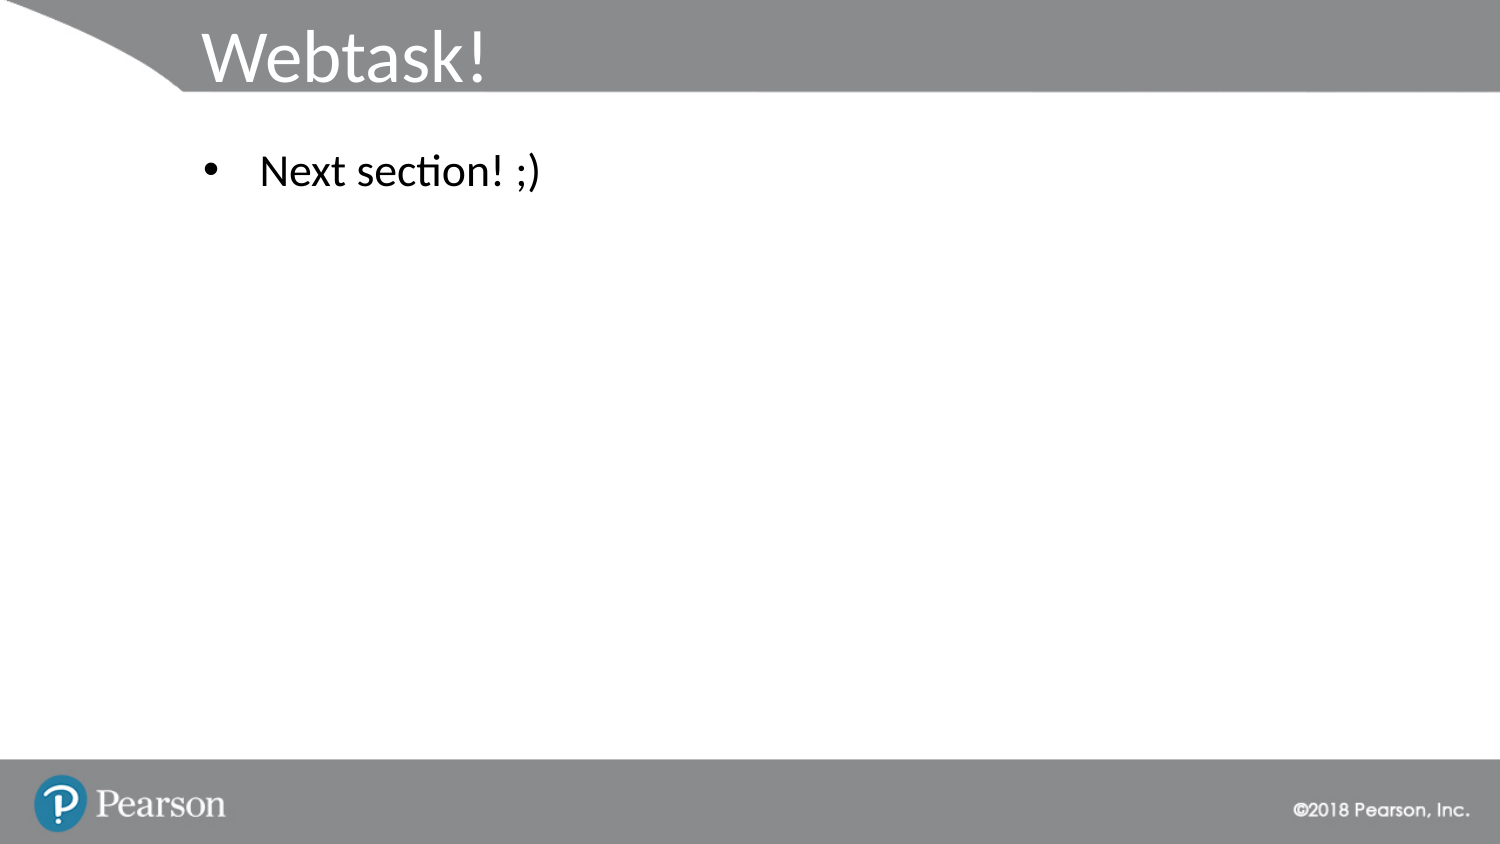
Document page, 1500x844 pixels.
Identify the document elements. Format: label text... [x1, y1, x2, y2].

list Next section! ;) [188, 133, 1425, 716]
picture [0, 0, 1500, 844]
title Webtask! [186, 0, 1425, 92]
